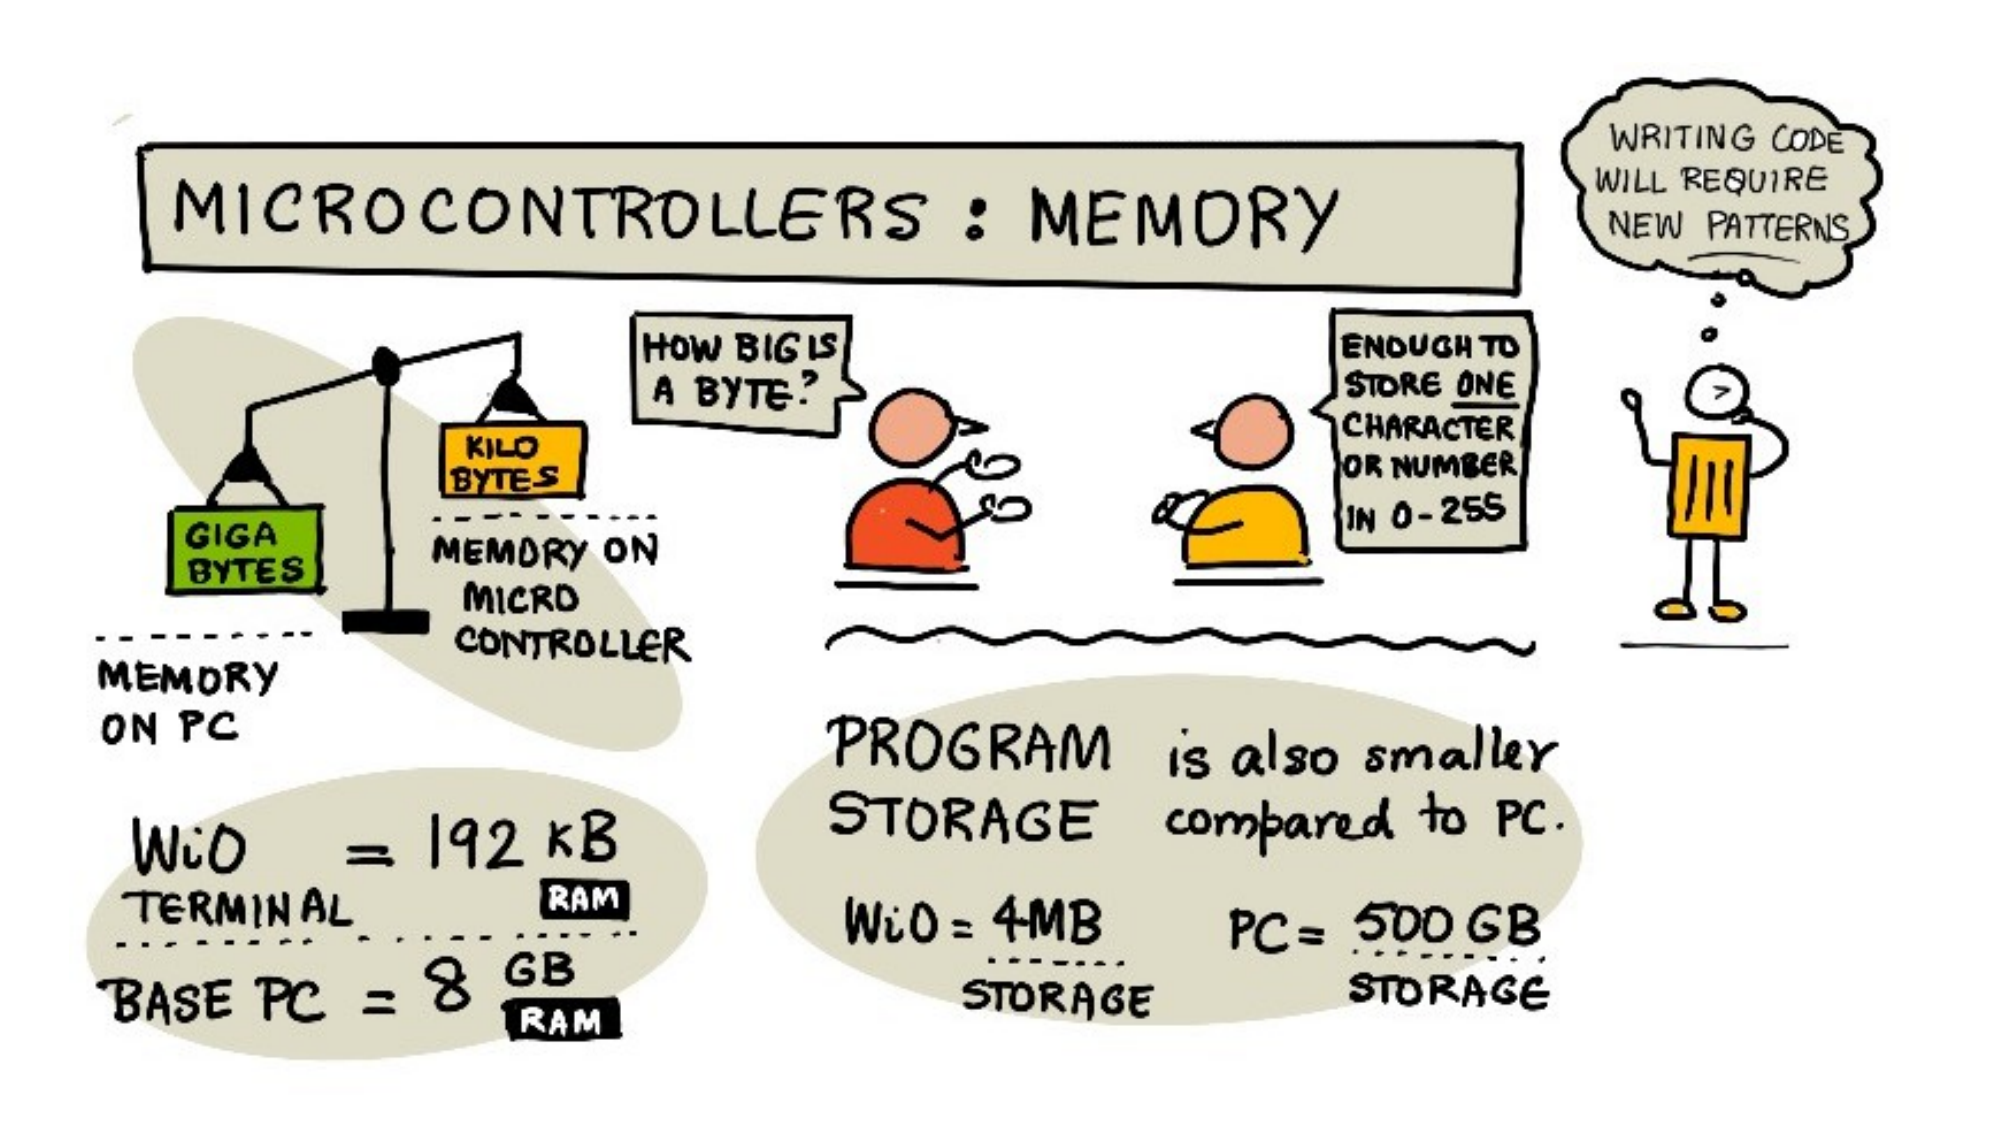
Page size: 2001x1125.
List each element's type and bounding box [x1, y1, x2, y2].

picture [68, 62, 1909, 1095]
